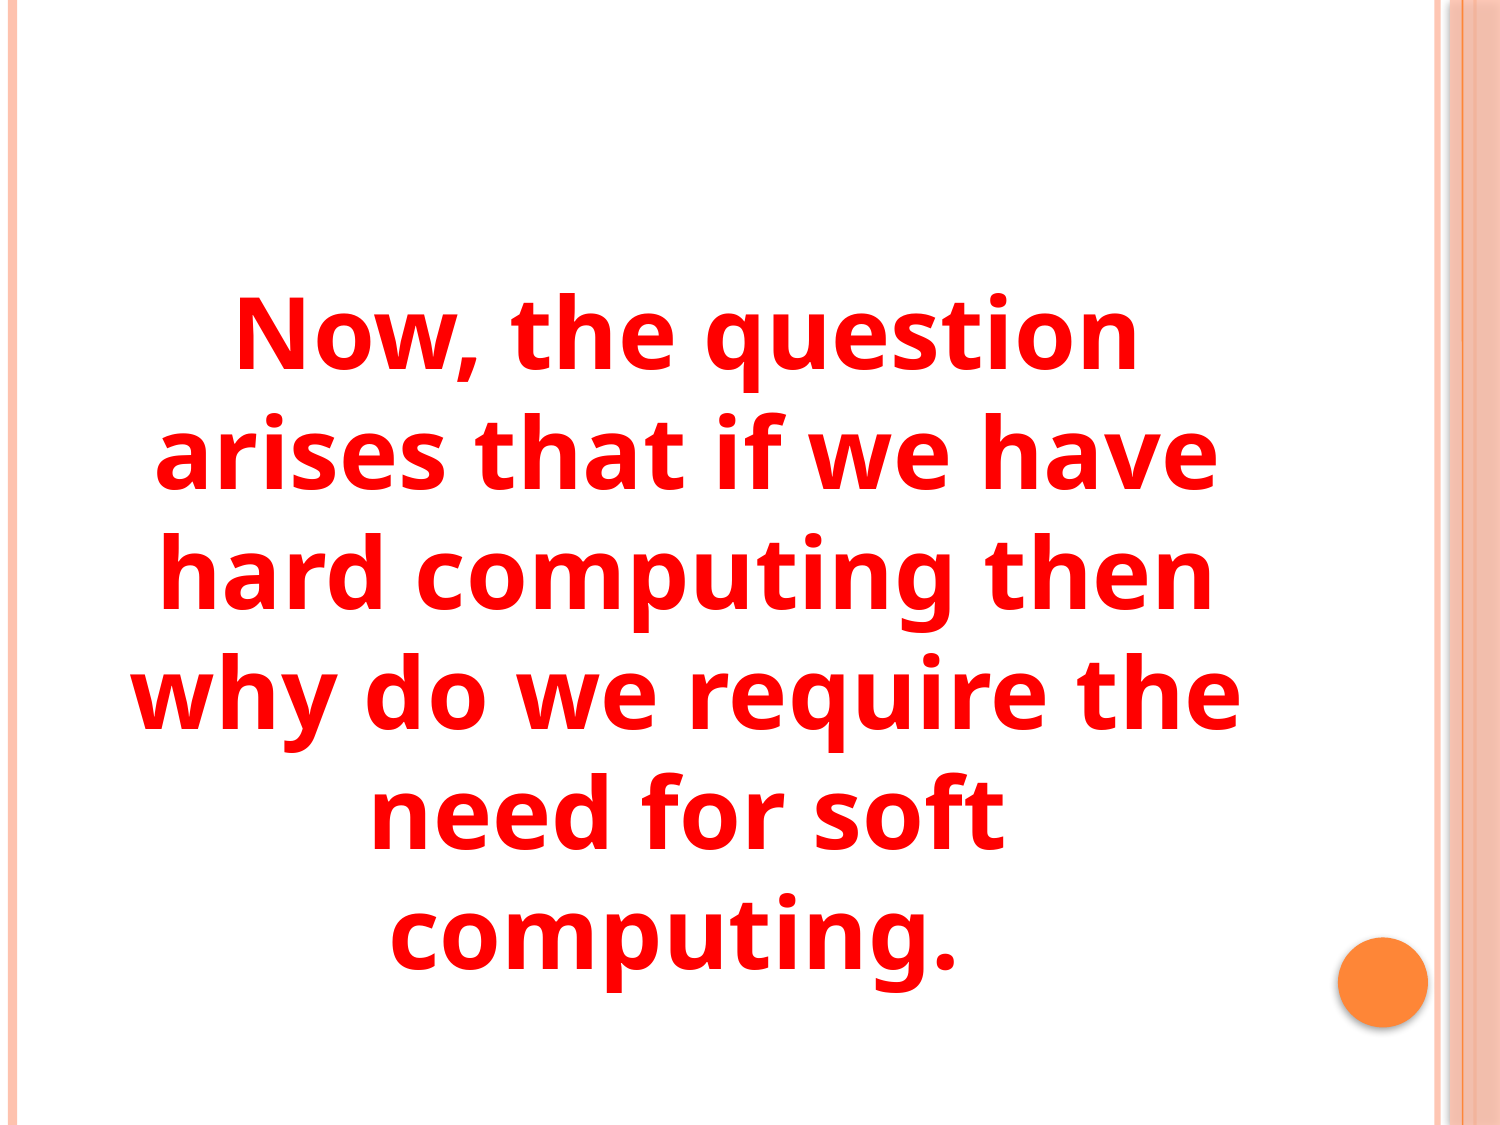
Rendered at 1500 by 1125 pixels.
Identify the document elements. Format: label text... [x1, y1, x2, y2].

list Now, the question arises that if we have hard computing then why do we require the need for soft computing. [75, 262, 1300, 1062]
